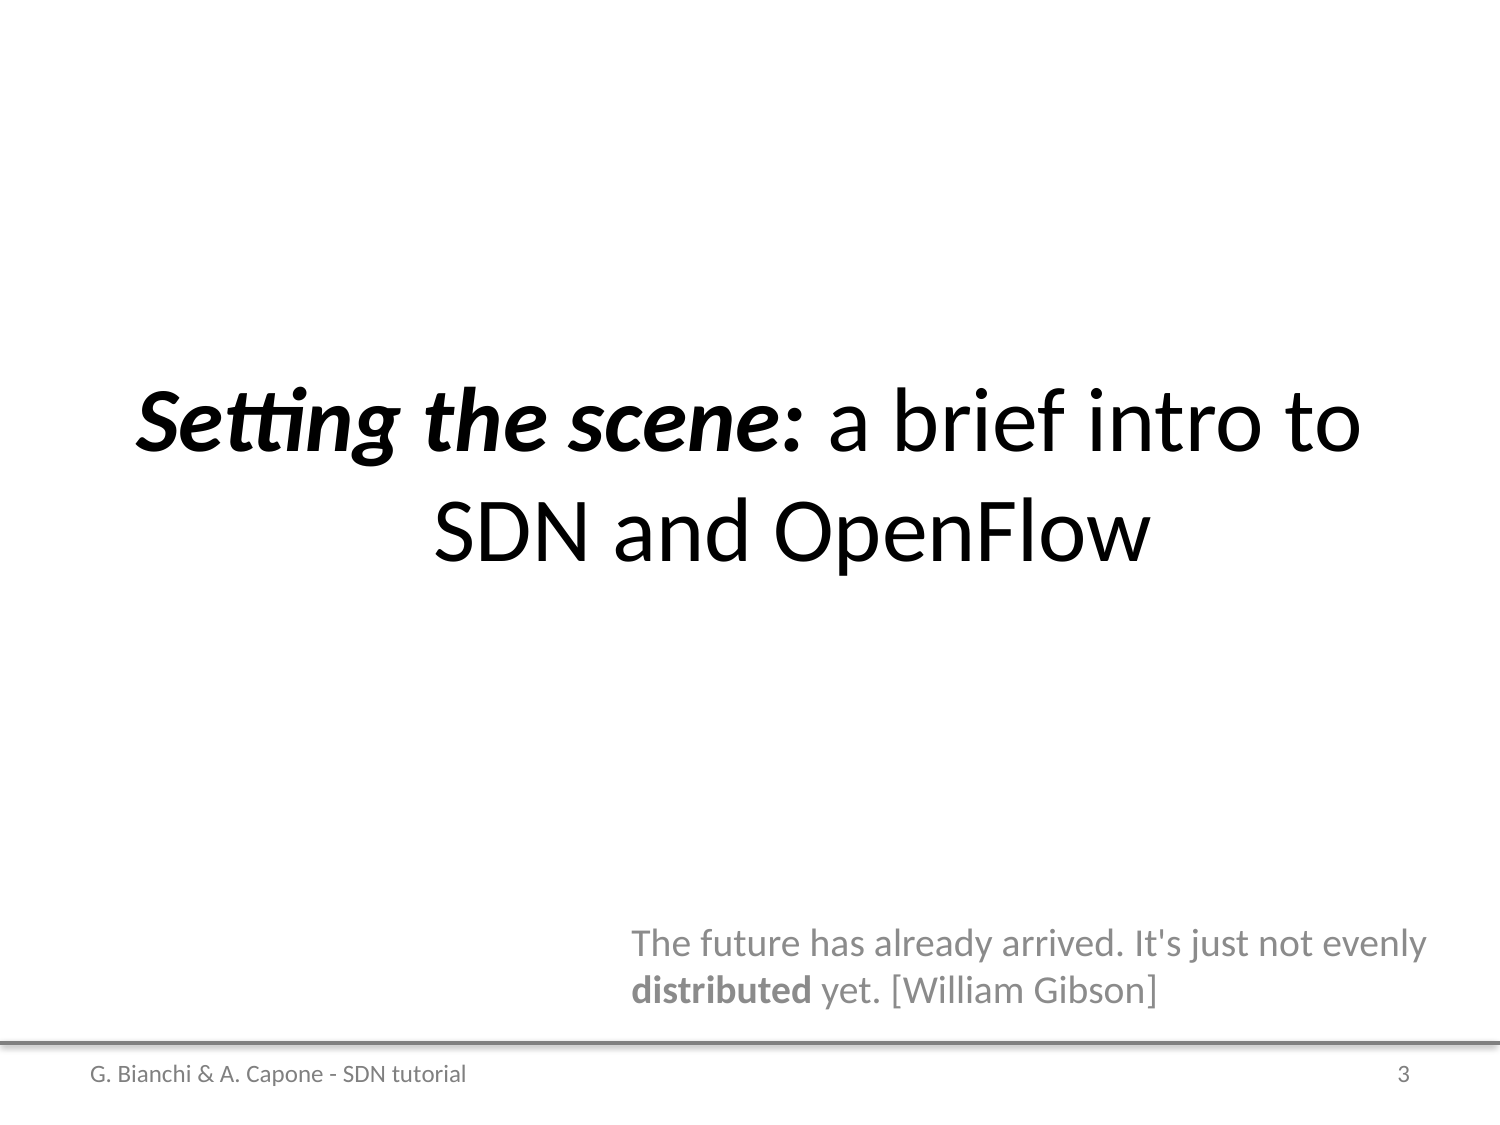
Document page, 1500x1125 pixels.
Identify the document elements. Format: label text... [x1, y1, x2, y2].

title Setting the scene: a brief intro to SDN and OpenFlow [112, 349, 1388, 591]
footer G. Bianchi & A. Capone - SDN tutorial [75, 1042, 988, 1103]
subtitle The future has already arrived. It's just not evenly distributed yet. [William Gibson] [616, 909, 1465, 1021]
slide_number 3 [1074, 1042, 1425, 1103]
